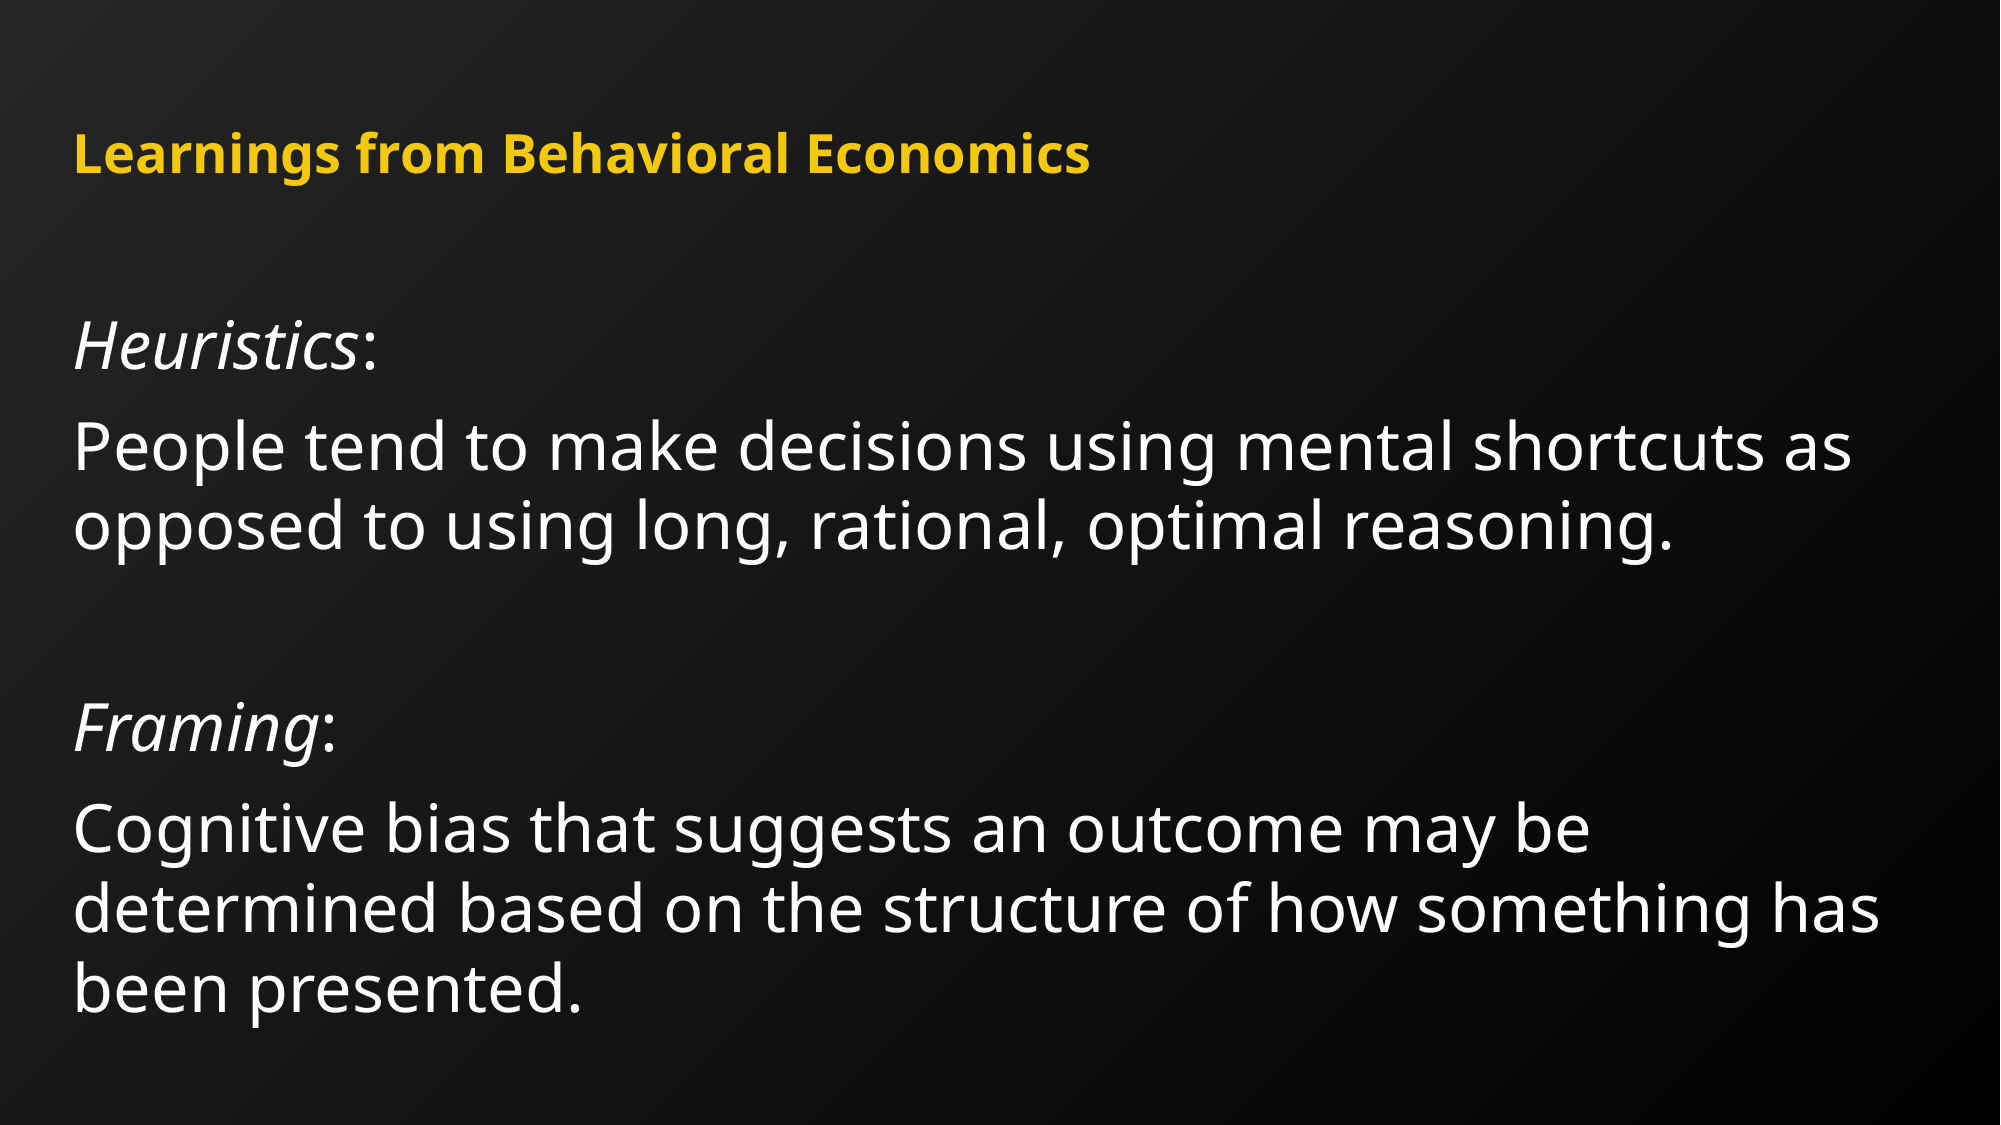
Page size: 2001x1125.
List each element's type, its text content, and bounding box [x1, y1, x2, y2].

list Heuristics: People tend to make decisions using mental shortcuts as opposed to using long, rational, optimal reasoning. Framing: Cognitive bias that suggests an outcome may be determined based on the structure of how something has been presented. [72, 302, 1928, 994]
title Learnings from Behavioral Economics [72, 119, 1928, 256]
